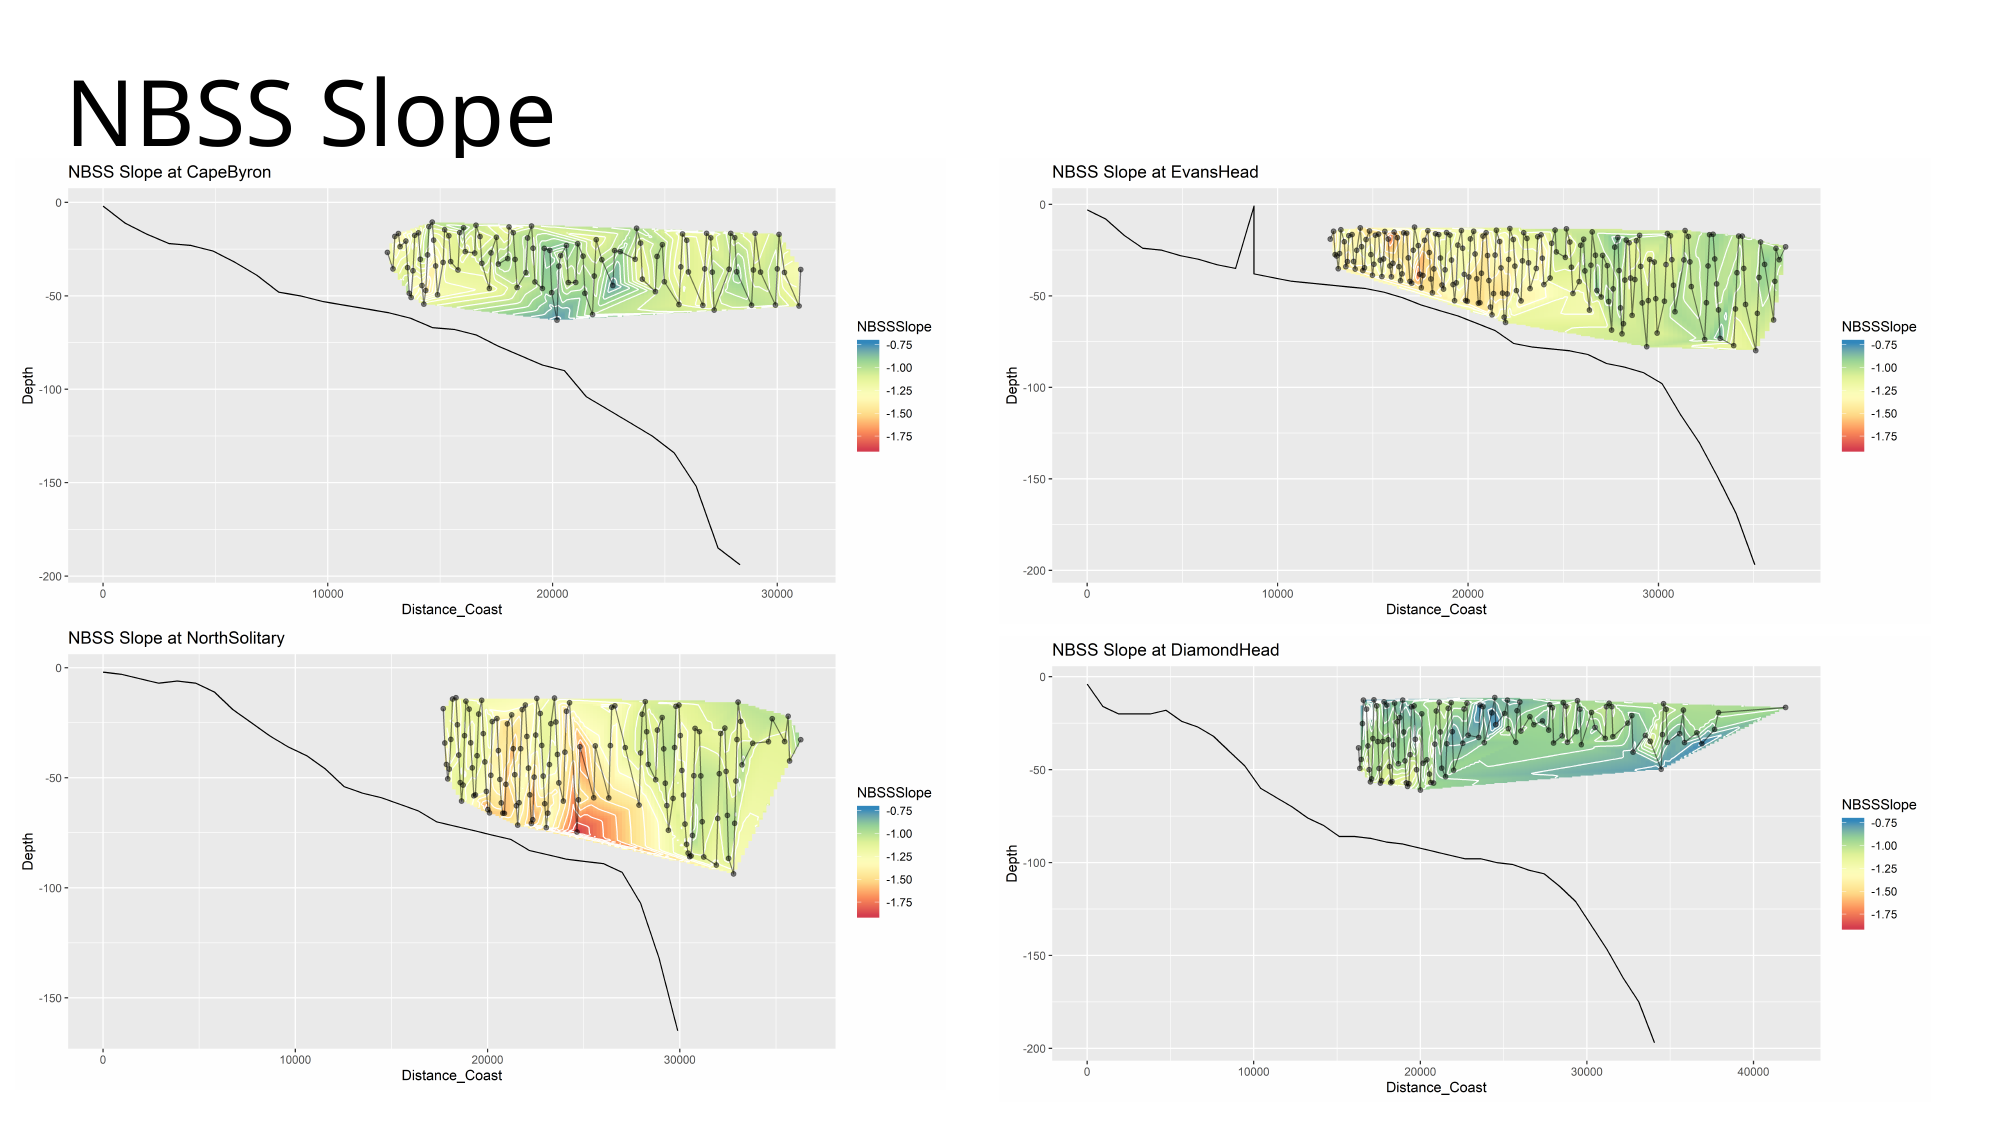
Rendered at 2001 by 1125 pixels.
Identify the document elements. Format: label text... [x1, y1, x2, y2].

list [15, 158, 946, 624]
picture [999, 158, 1931, 624]
title NBSS Slope [50, 8, 1776, 226]
picture [15, 624, 946, 1090]
picture [999, 636, 1931, 1102]
